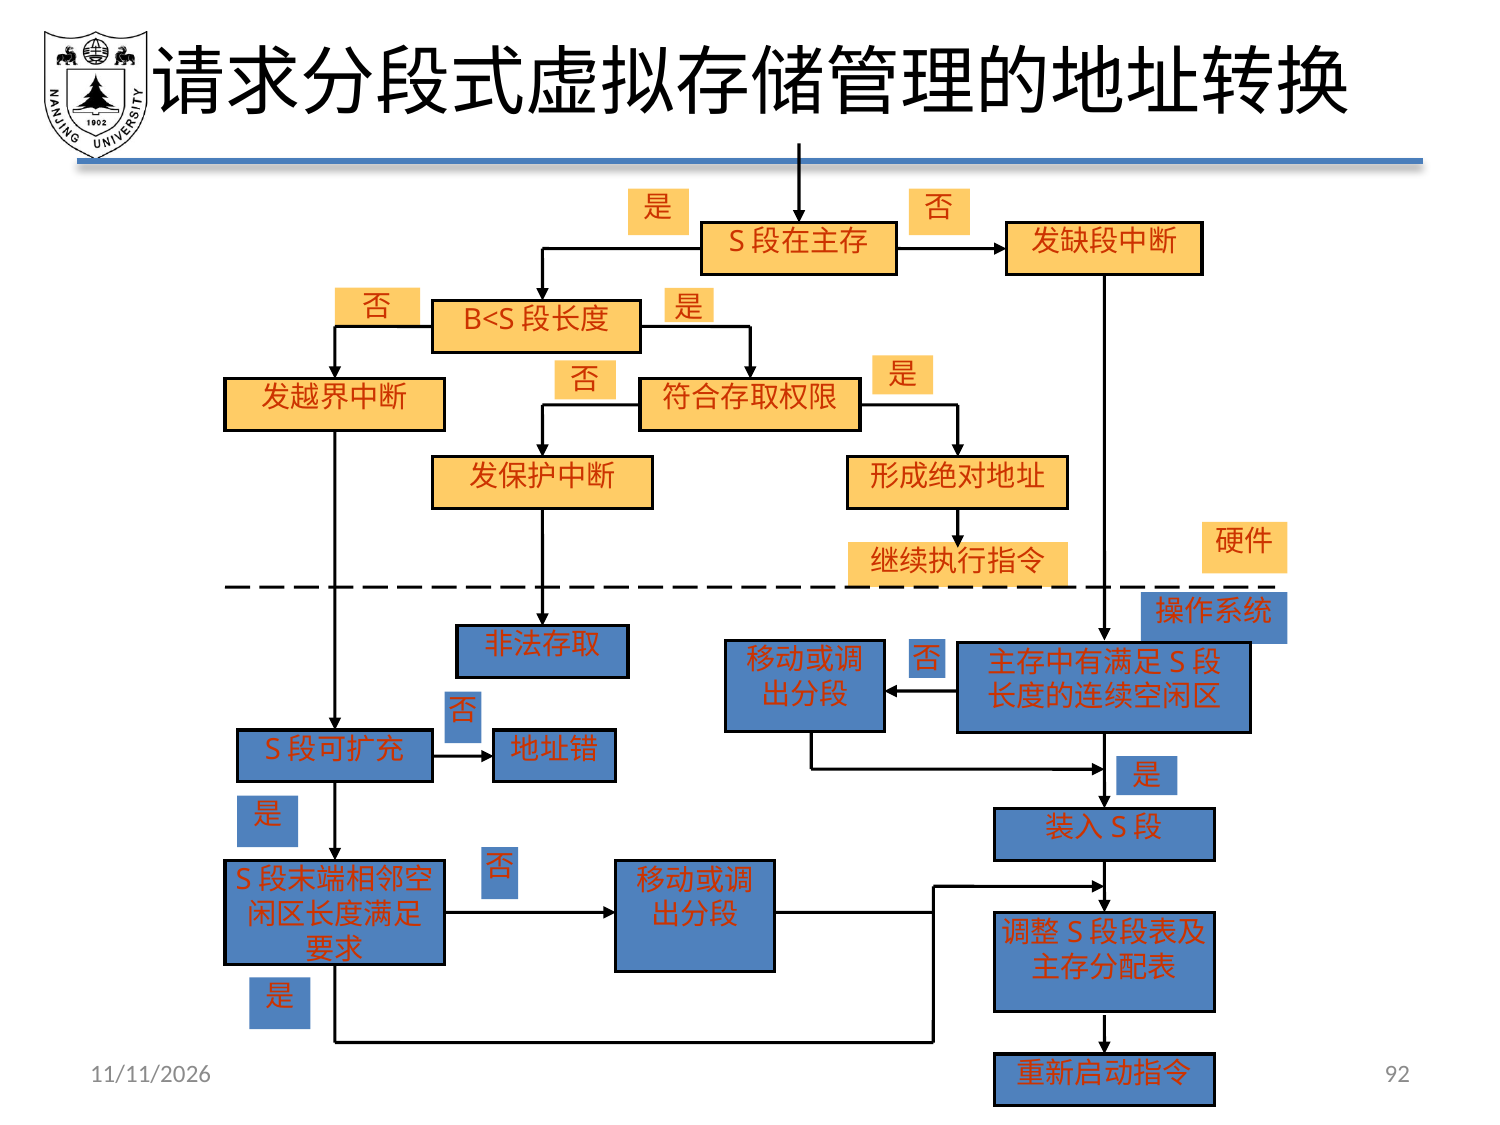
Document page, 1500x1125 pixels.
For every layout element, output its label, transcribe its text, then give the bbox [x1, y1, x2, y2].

title 请求分段式虚拟存储管理的地址转换 [75, 0, 1425, 161]
picture [41, 30, 75, 161]
slide_number 92 [1291, 1042, 1425, 1103]
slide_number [75, 1042, 219, 1103]
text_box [224, 143, 1288, 1107]
